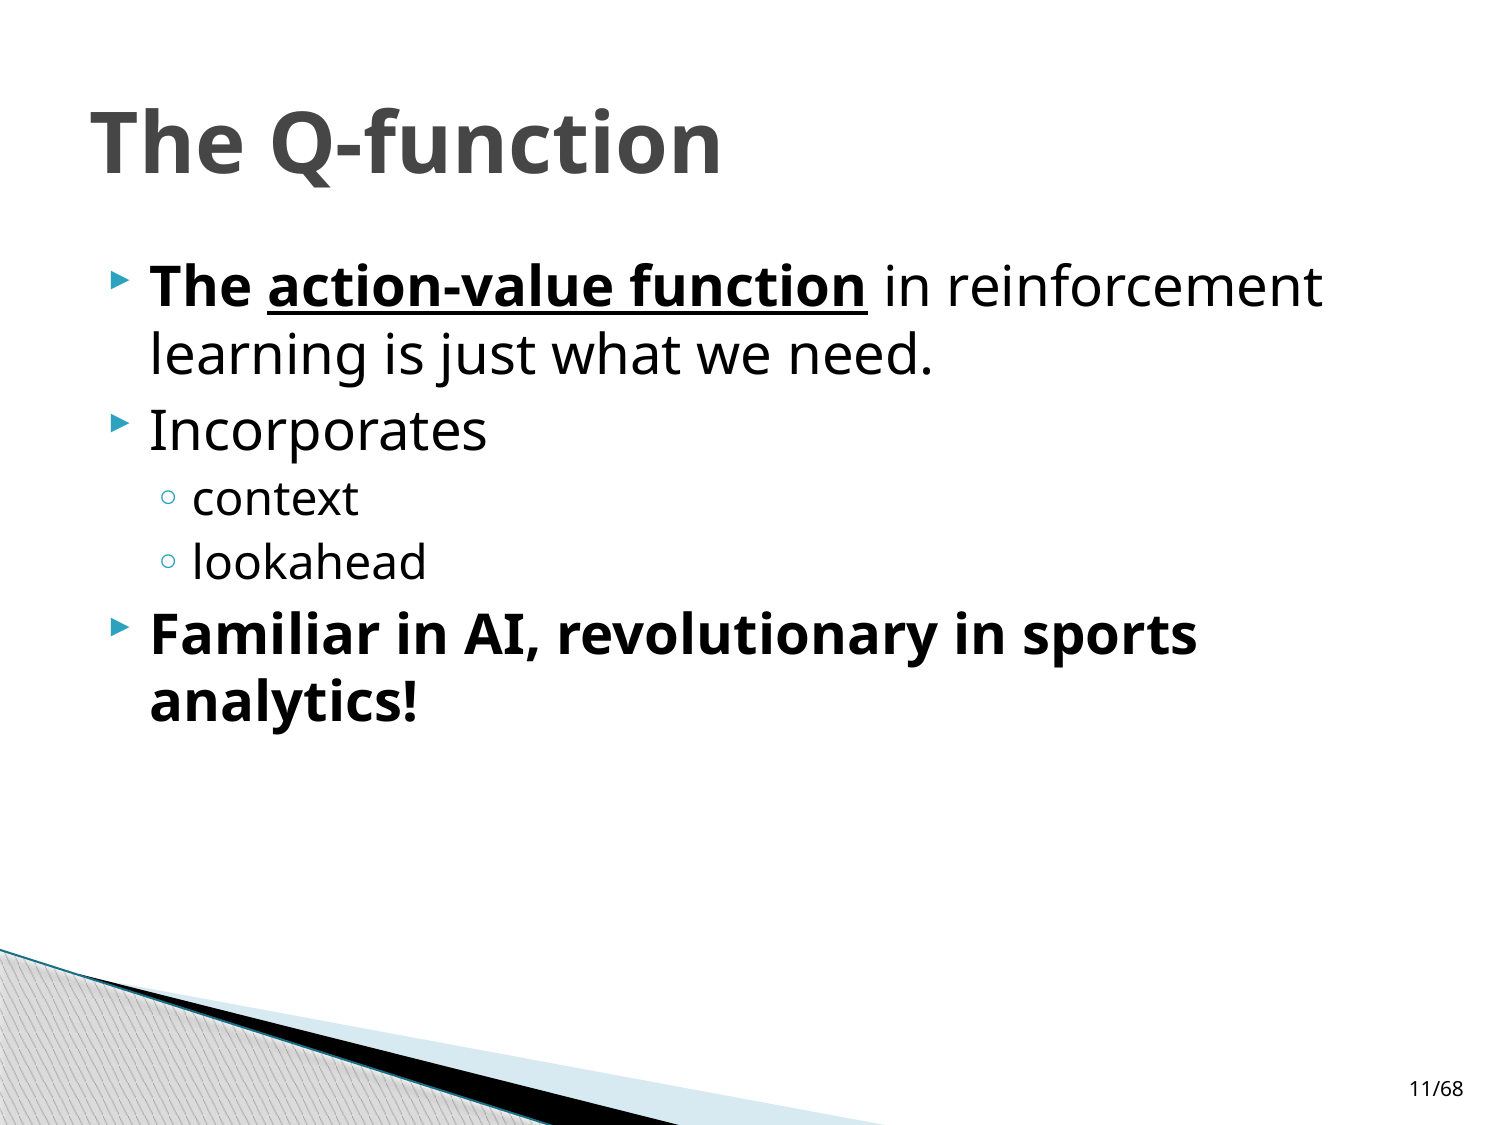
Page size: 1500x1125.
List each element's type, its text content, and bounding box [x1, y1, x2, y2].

slide_number 11/68 [1376, 1051, 1479, 1112]
title The Q-function [75, 45, 1425, 233]
list The action-value function in reinforcement learning is just what we need. Incorporates context lookahead Familiar in AI, revolutionary in sports analytics! [75, 243, 1425, 986]
